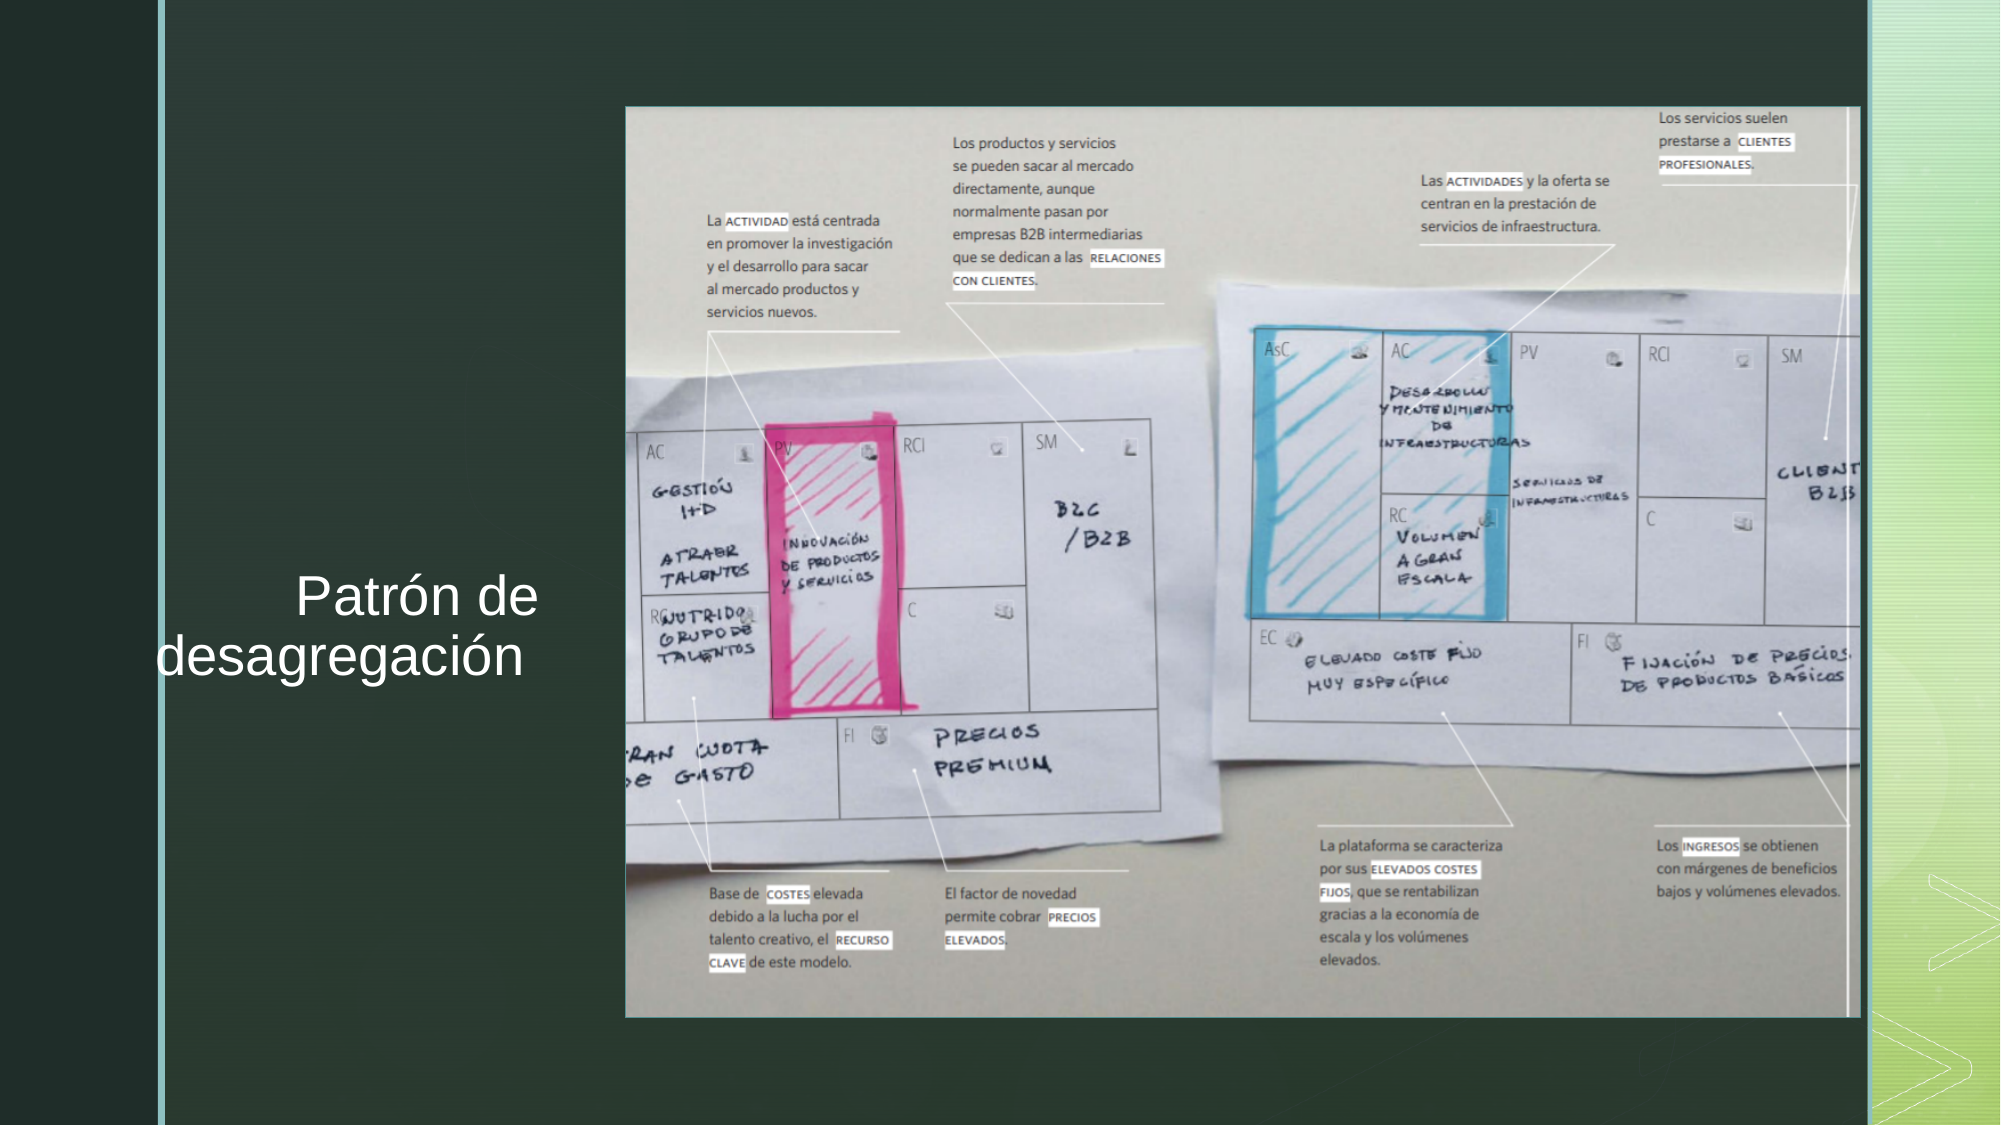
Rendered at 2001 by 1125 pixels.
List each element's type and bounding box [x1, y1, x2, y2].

list [625, 106, 1862, 1018]
picture [0, 0, 2001, 1125]
